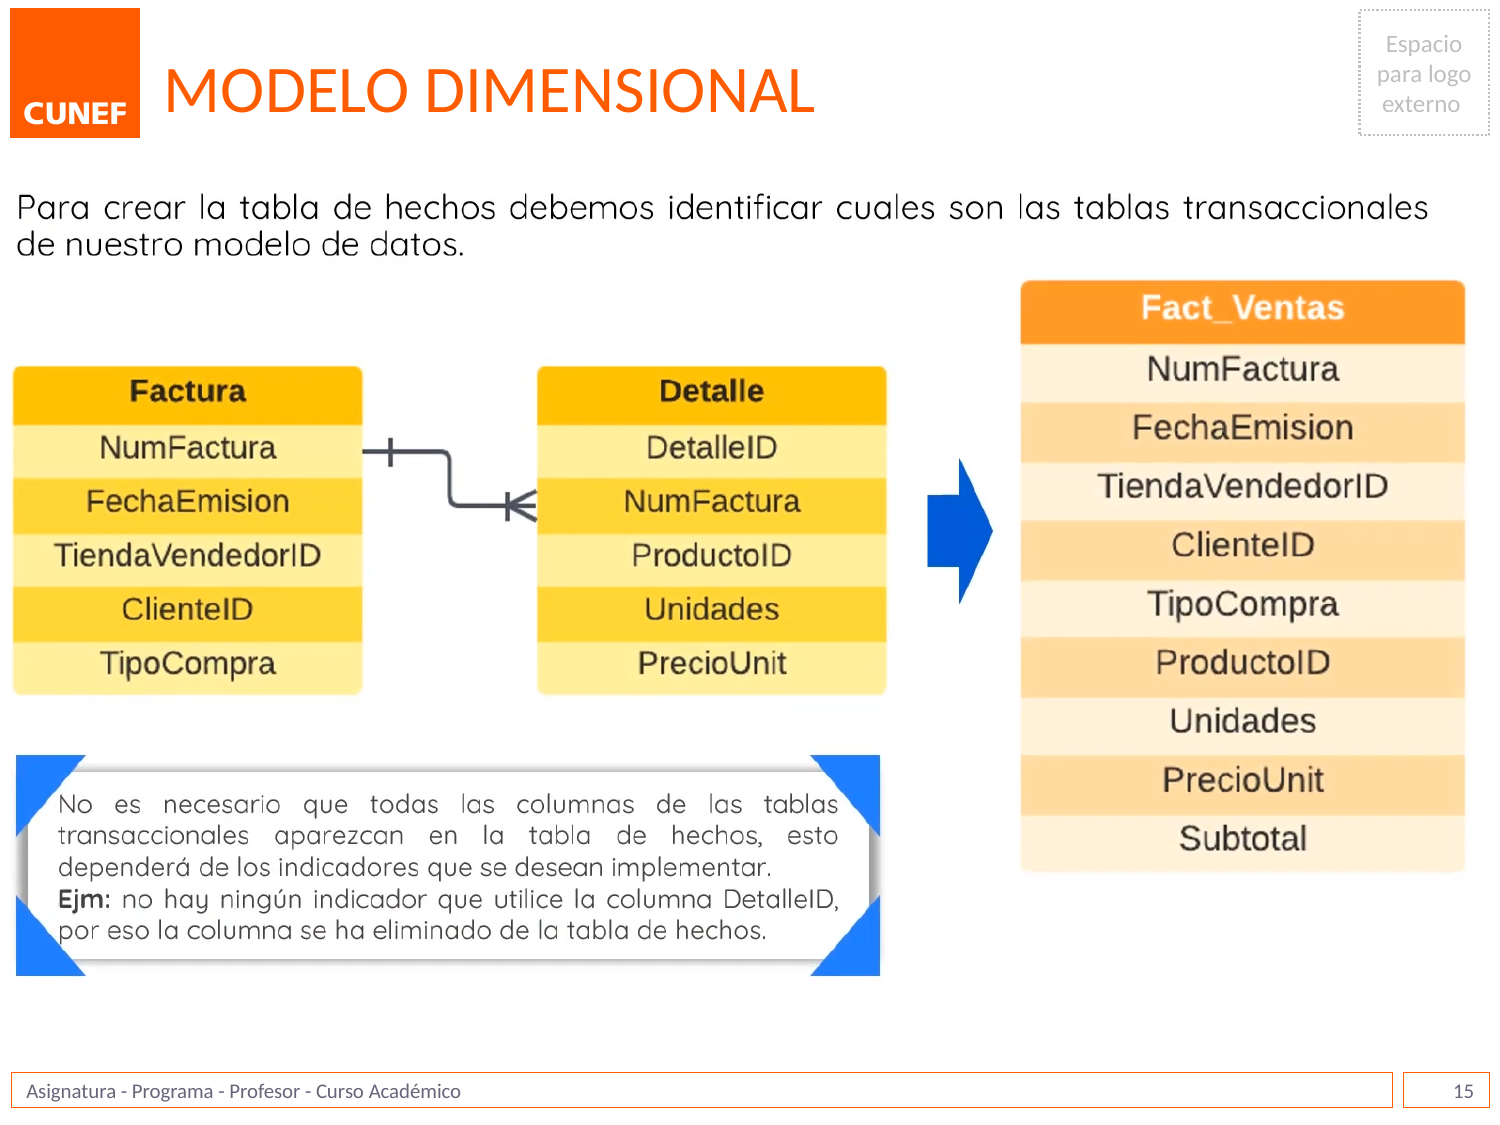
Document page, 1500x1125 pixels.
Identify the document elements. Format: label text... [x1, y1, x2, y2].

title MODELO DIMENSIONAL [149, 8, 1350, 134]
picture [10, 8, 140, 138]
picture [0, 177, 1500, 982]
footer Asignatura - Programa - Profesor - Curso Académico [11, 1072, 1393, 1108]
slide_number 15 [1403, 1072, 1490, 1108]
